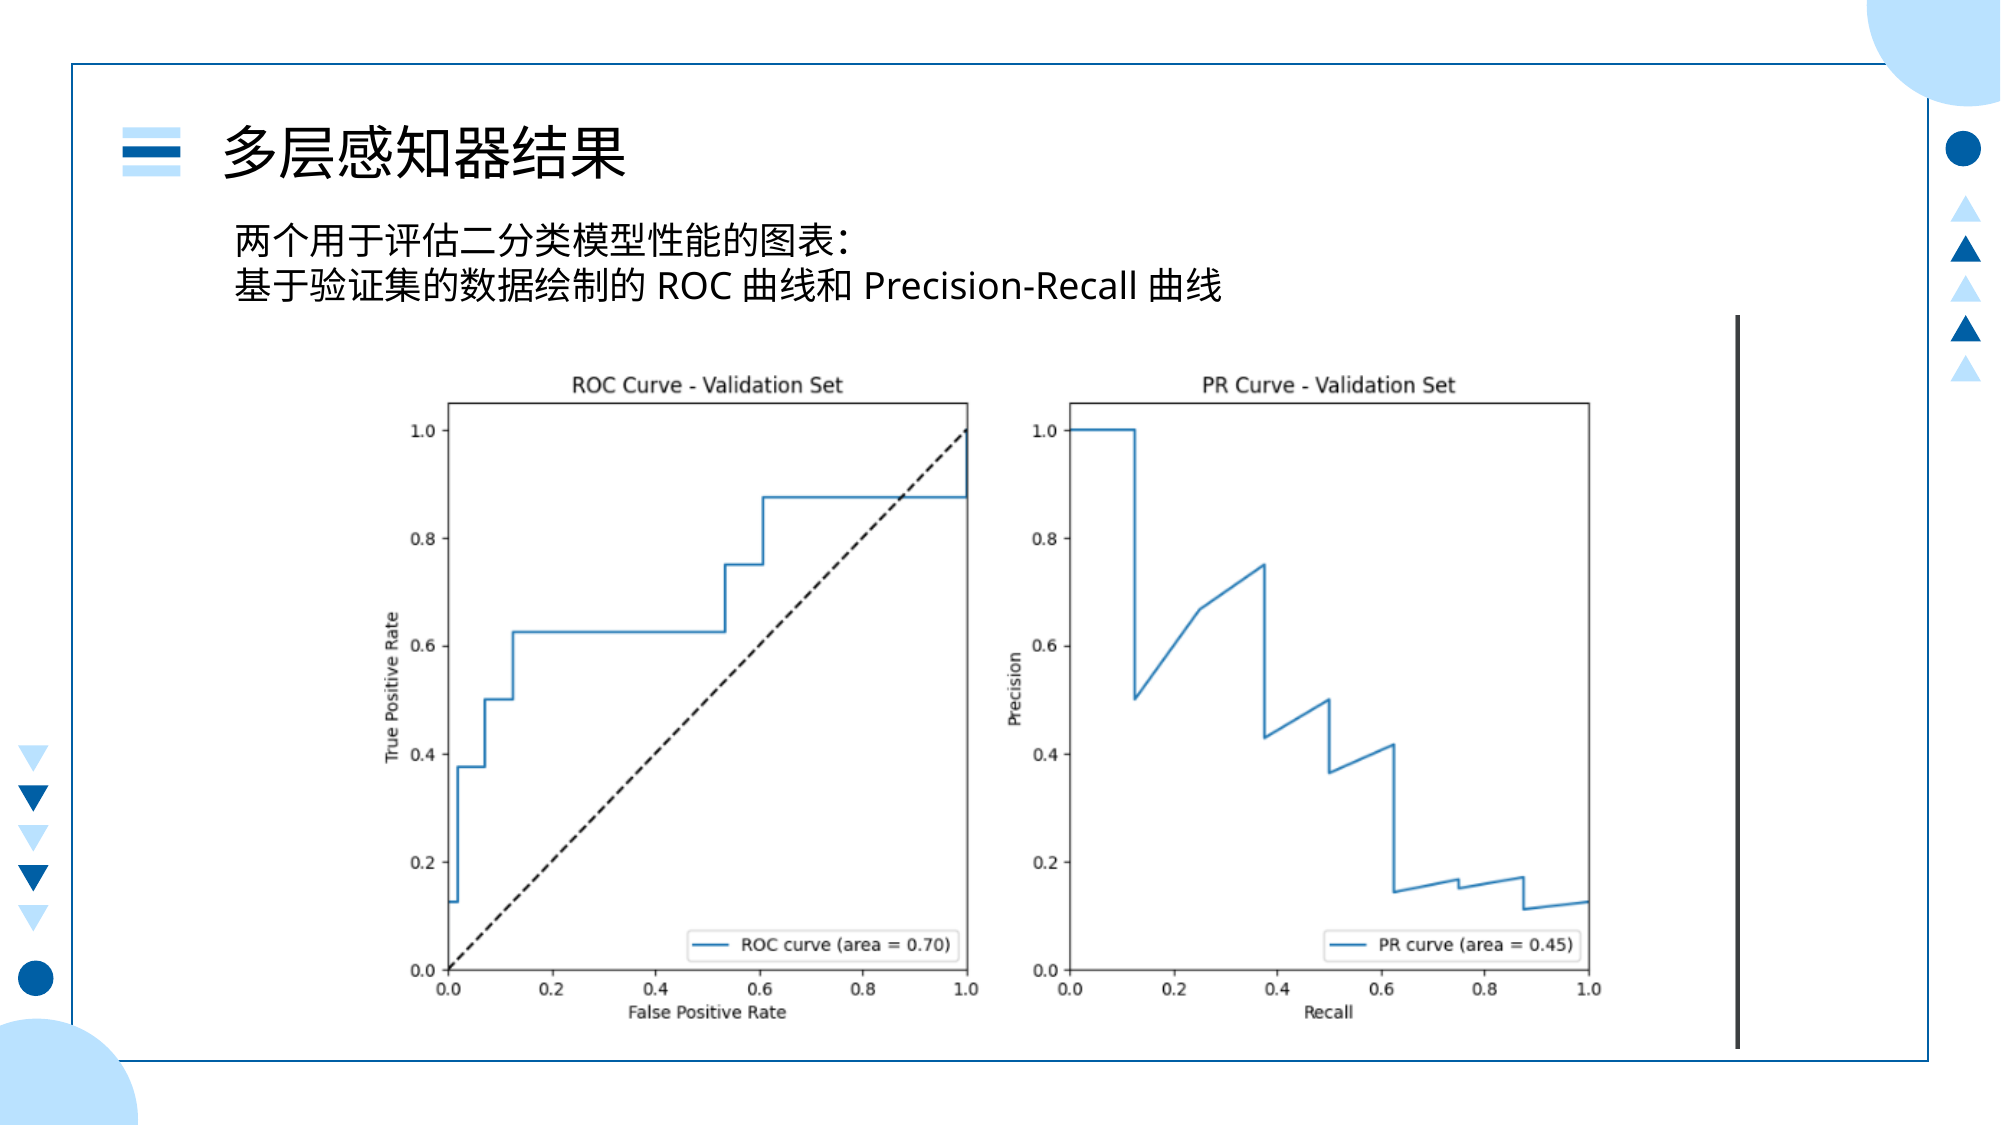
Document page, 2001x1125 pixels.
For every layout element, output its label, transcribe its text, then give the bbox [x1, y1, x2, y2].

picture [265, 315, 1740, 1049]
text_box 两个用于评估二分类模型性能的图表： 基于验证集的数据绘制的ROC曲线和Precision-Recall曲线 [220, 209, 1421, 315]
text_box 多层感知器结果 [220, 116, 761, 187]
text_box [122, 127, 181, 177]
